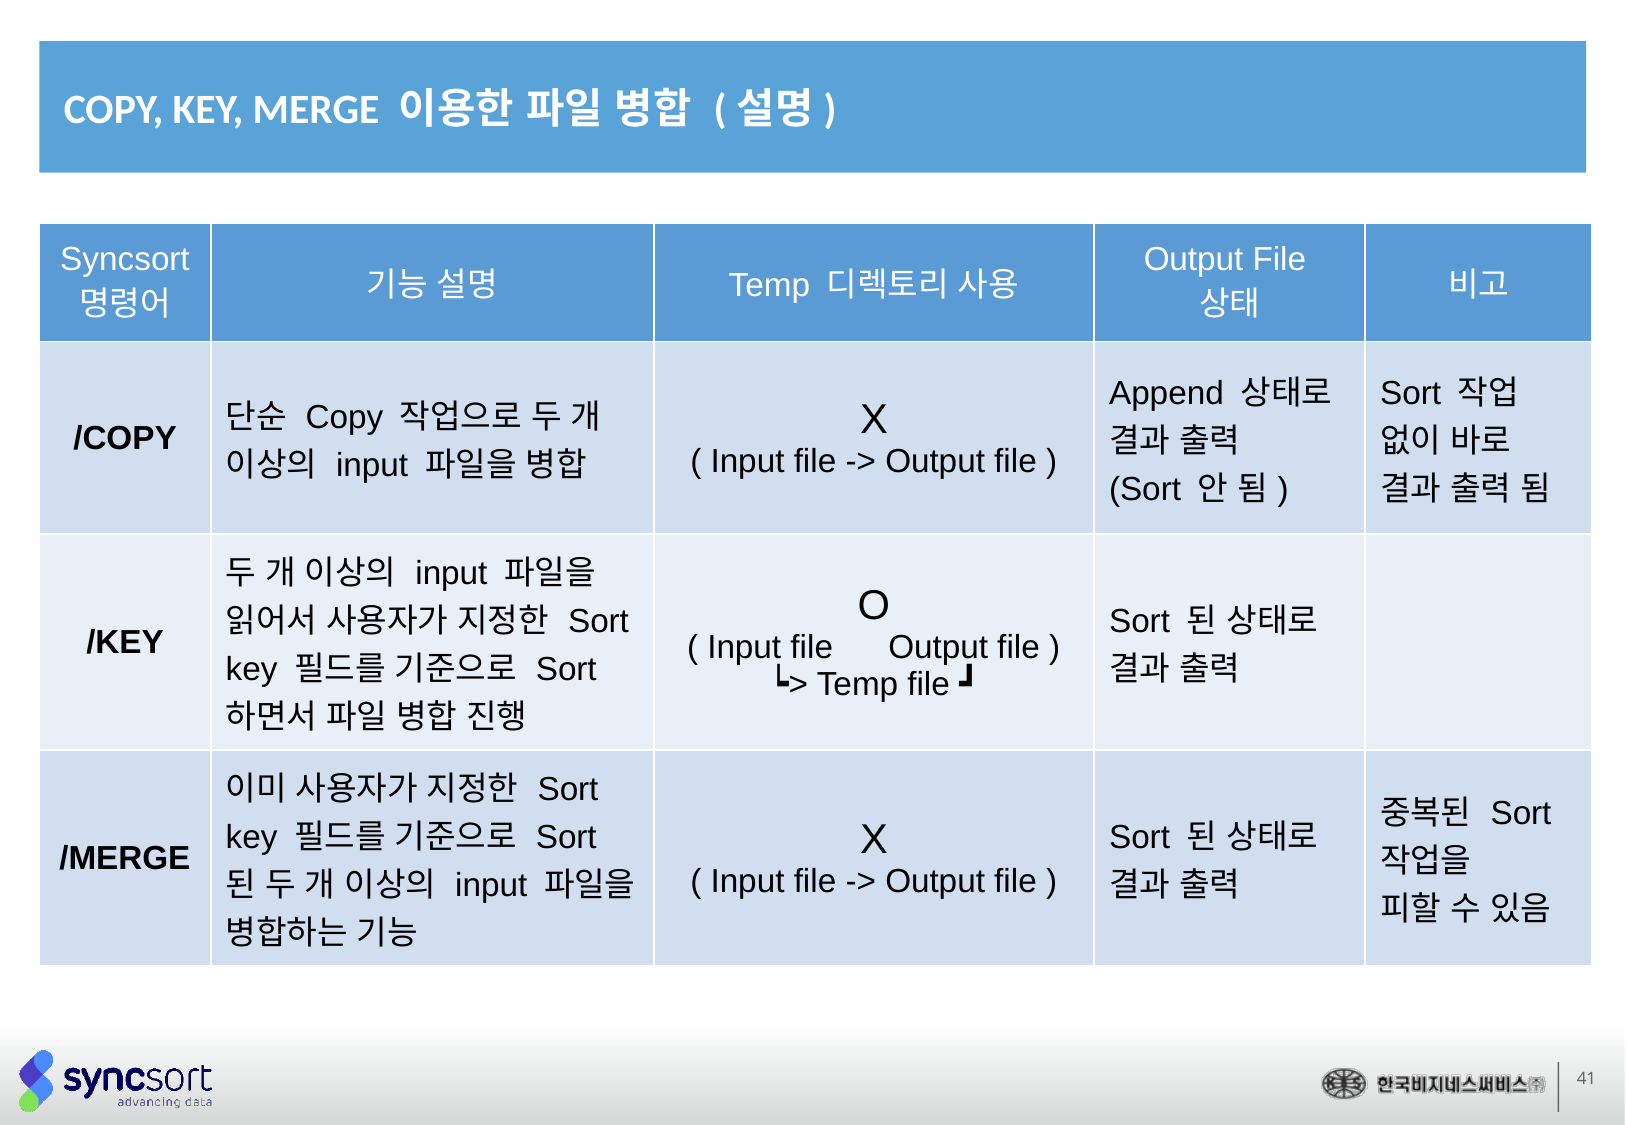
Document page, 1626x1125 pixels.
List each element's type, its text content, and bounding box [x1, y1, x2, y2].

table_cell Append 상태로 결과 출력 (Sort 안 됨) [1095, 342, 1364, 533]
text_box COPY, KEY, MERGE 이용한 파일 병합 (설명) [48, 47, 1579, 166]
table_header Temp 디렉토리 사용 [655, 224, 1093, 341]
table_cell /MERGE [40, 751, 210, 965]
table_cell Sort 된 상태로 결과 출력 [1095, 751, 1364, 965]
table_cell /COPY [40, 342, 210, 533]
table_header 비고 [1366, 224, 1591, 341]
table_cell 중복된 Sort 작업을 피할 수 있음 [1366, 751, 1591, 965]
table_header Output File 상태 [1095, 224, 1364, 341]
table_cell Sort 된 상태로 결과 출력 [1095, 535, 1364, 749]
table_cell /KEY [40, 535, 210, 749]
table_cell Sort 작업 없이 바로 결과 출력 됨 [1366, 342, 1591, 533]
table_cell 두 개 이상의 input 파일을 읽어서 사용자가 지정한 Sort key 필드를 기준으로 Sort하면서 파일 병합 진행 [212, 535, 653, 749]
table_cell O ( Input file Output file ) ┕> Temp file ┛ [655, 535, 1093, 749]
table_header Syncsort 명령어 [40, 224, 210, 341]
table_cell [1366, 535, 1591, 749]
table_cell 단순 Copy 작업으로 두 개 이상의 input 파일을 병합 [212, 342, 653, 533]
table_cell X ( Input file -> Output file ) [655, 342, 1093, 533]
table_cell X ( Input file -> Output file ) [655, 751, 1093, 965]
picture [0, 1024, 1625, 1125]
table_cell 이미 사용자가 지정한 Sort key 필드를 기준으로 Sort 된 두 개 이상의 input 파일을 병합하는 기능 [212, 751, 653, 965]
table_header 기능 설명 [212, 224, 653, 341]
